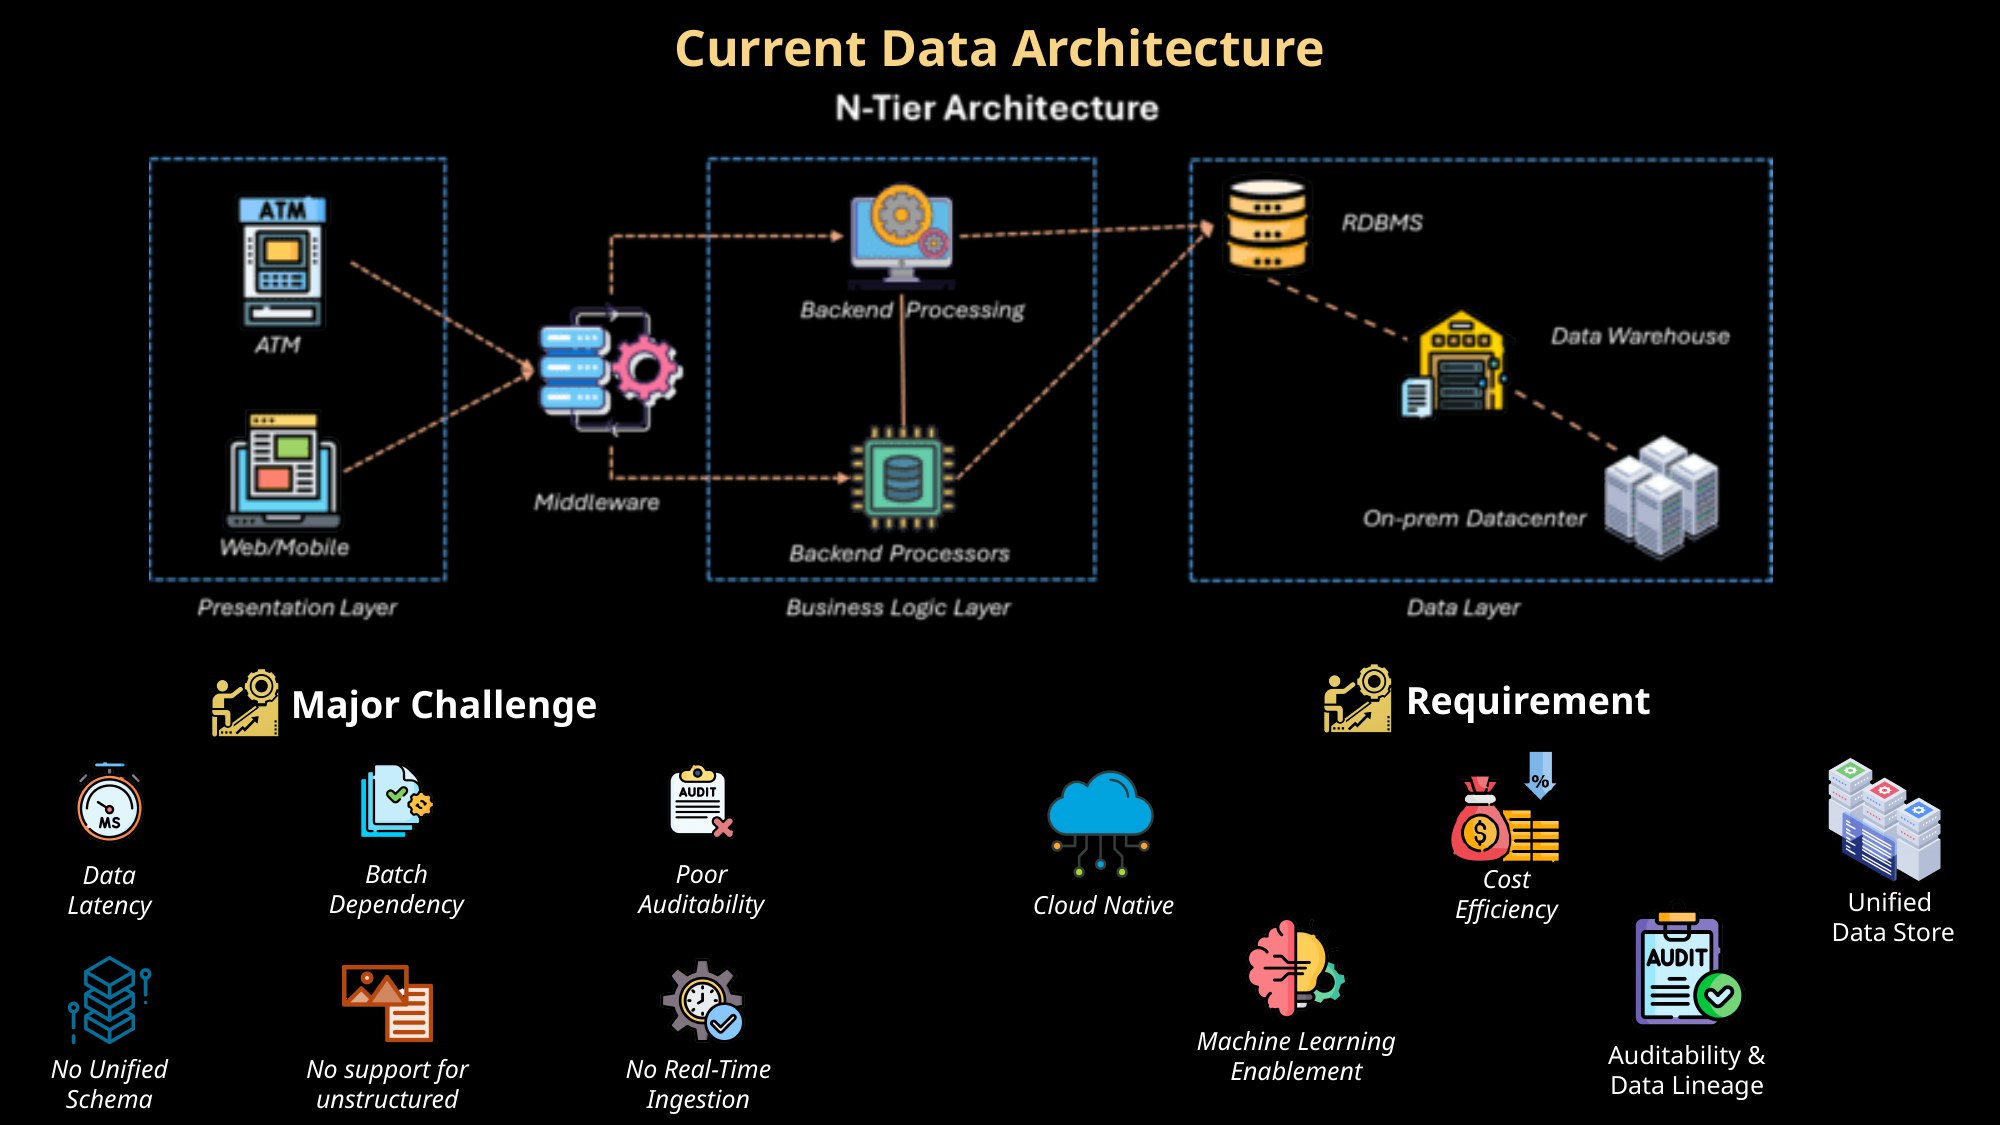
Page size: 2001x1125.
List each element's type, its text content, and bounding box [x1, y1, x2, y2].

picture [149, 73, 1773, 639]
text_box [206, 664, 601, 744]
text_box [1599, 898, 1776, 1109]
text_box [1184, 916, 1409, 1095]
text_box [1820, 754, 1967, 956]
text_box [610, 956, 788, 1123]
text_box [293, 957, 482, 1123]
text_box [1319, 660, 1657, 739]
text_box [625, 763, 779, 928]
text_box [1437, 748, 1575, 933]
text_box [311, 763, 482, 928]
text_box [36, 956, 183, 1123]
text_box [1017, 765, 1190, 929]
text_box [50, 760, 169, 929]
text_box Current Data Architecture [659, 9, 1341, 73]
